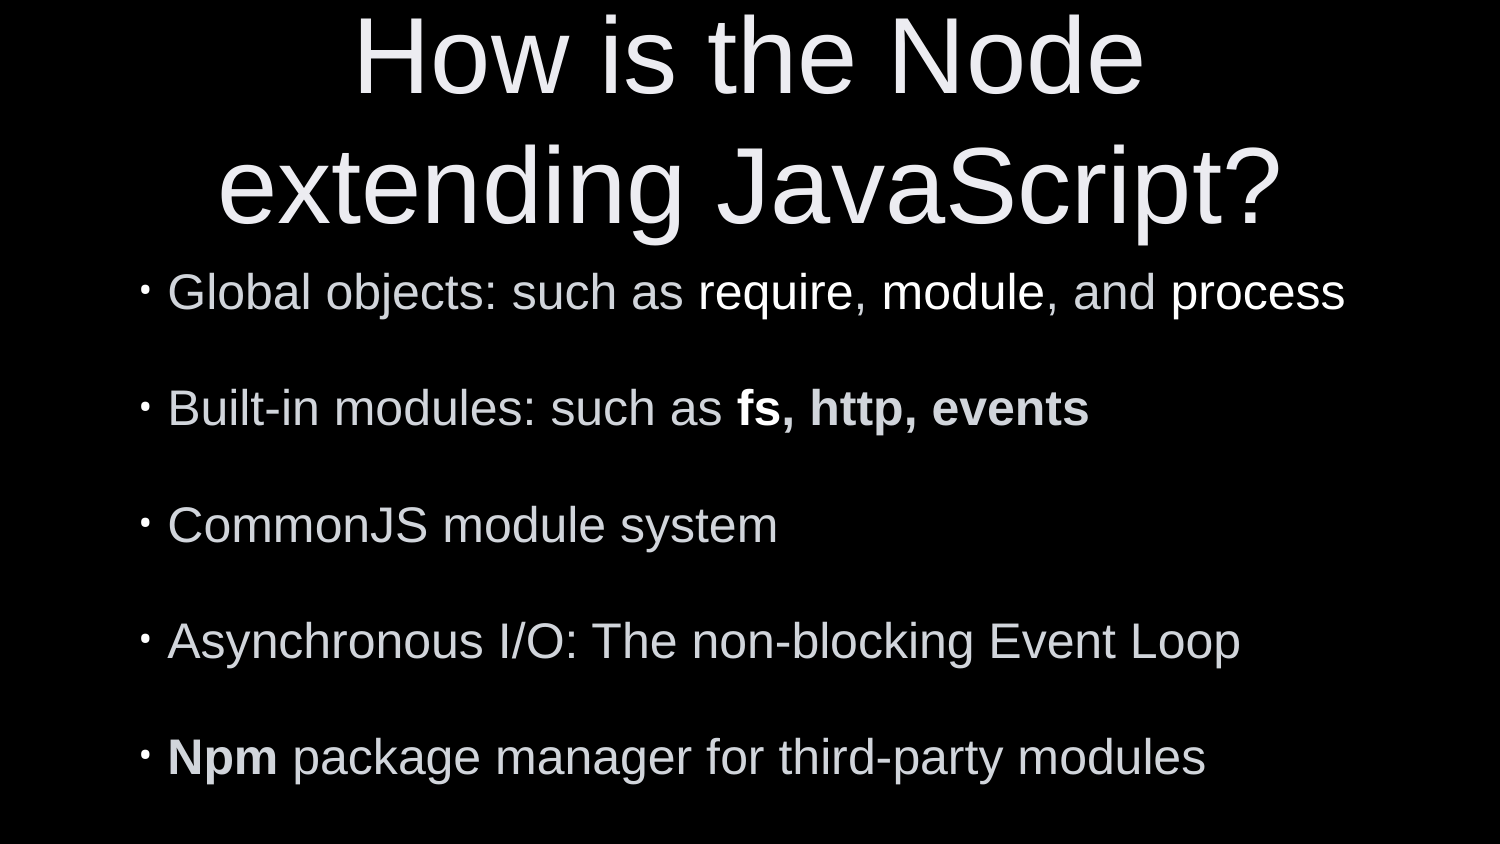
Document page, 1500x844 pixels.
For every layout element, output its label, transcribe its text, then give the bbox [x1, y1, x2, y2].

list Global objects: such as require, module, and process Built-in modules: such as fs, http, events CommonJS module system Asynchronous I/O: The non-blocking Event Loop Npm package manager for third-party modules [109, 250, 1391, 794]
title How is the Node extending JavaScript? [109, 21, 1391, 209]
